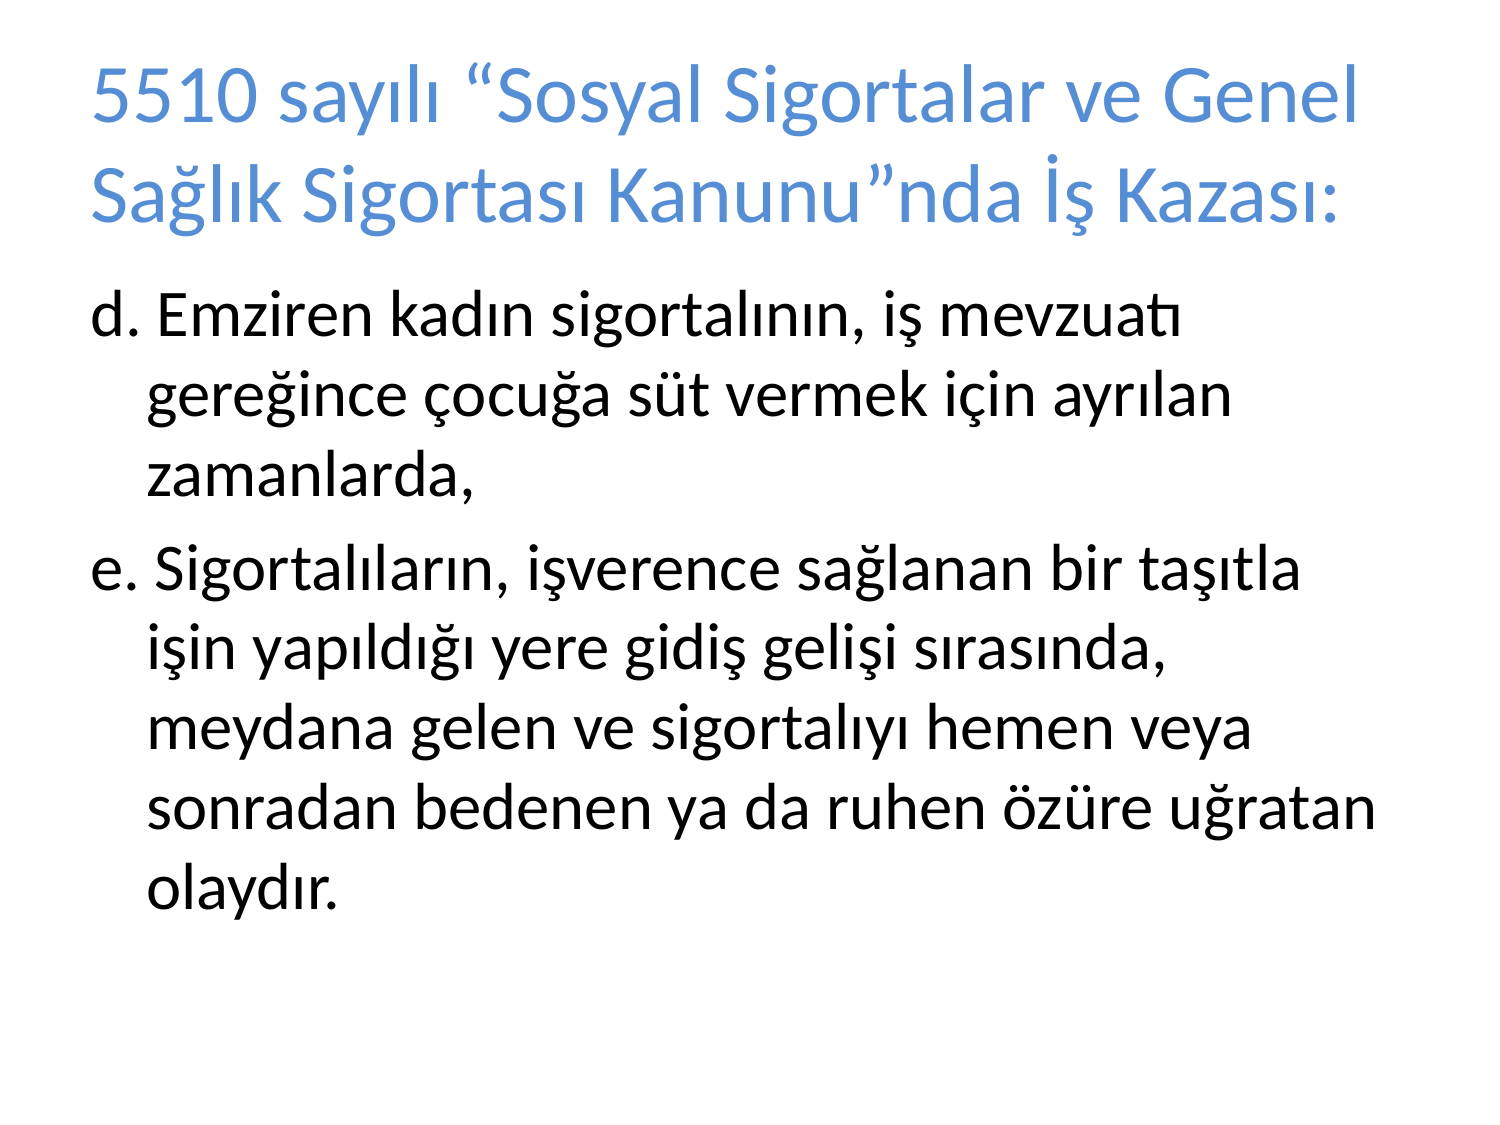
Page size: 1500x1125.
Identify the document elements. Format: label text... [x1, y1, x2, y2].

list d. Emziren kadın sigortalının, iş mevzuatı gereğince çocuğa süt vermek için ayrılan zamanlarda, e. Sigortalıların, işverence sağlanan bir taşıtla işin yapıldığı yere gidiş gelişi sırasında, meydana gelen ve sigortalıyı hemen veya sonradan bedenen ya da ruhen özüre uğratan olaydır. [75, 262, 1425, 1005]
title 5510 sayılı “Sosyal Sigortalar ve Genel Sağlık Sigortası Kanunu”nda İş Kazası: [75, 45, 1425, 233]
